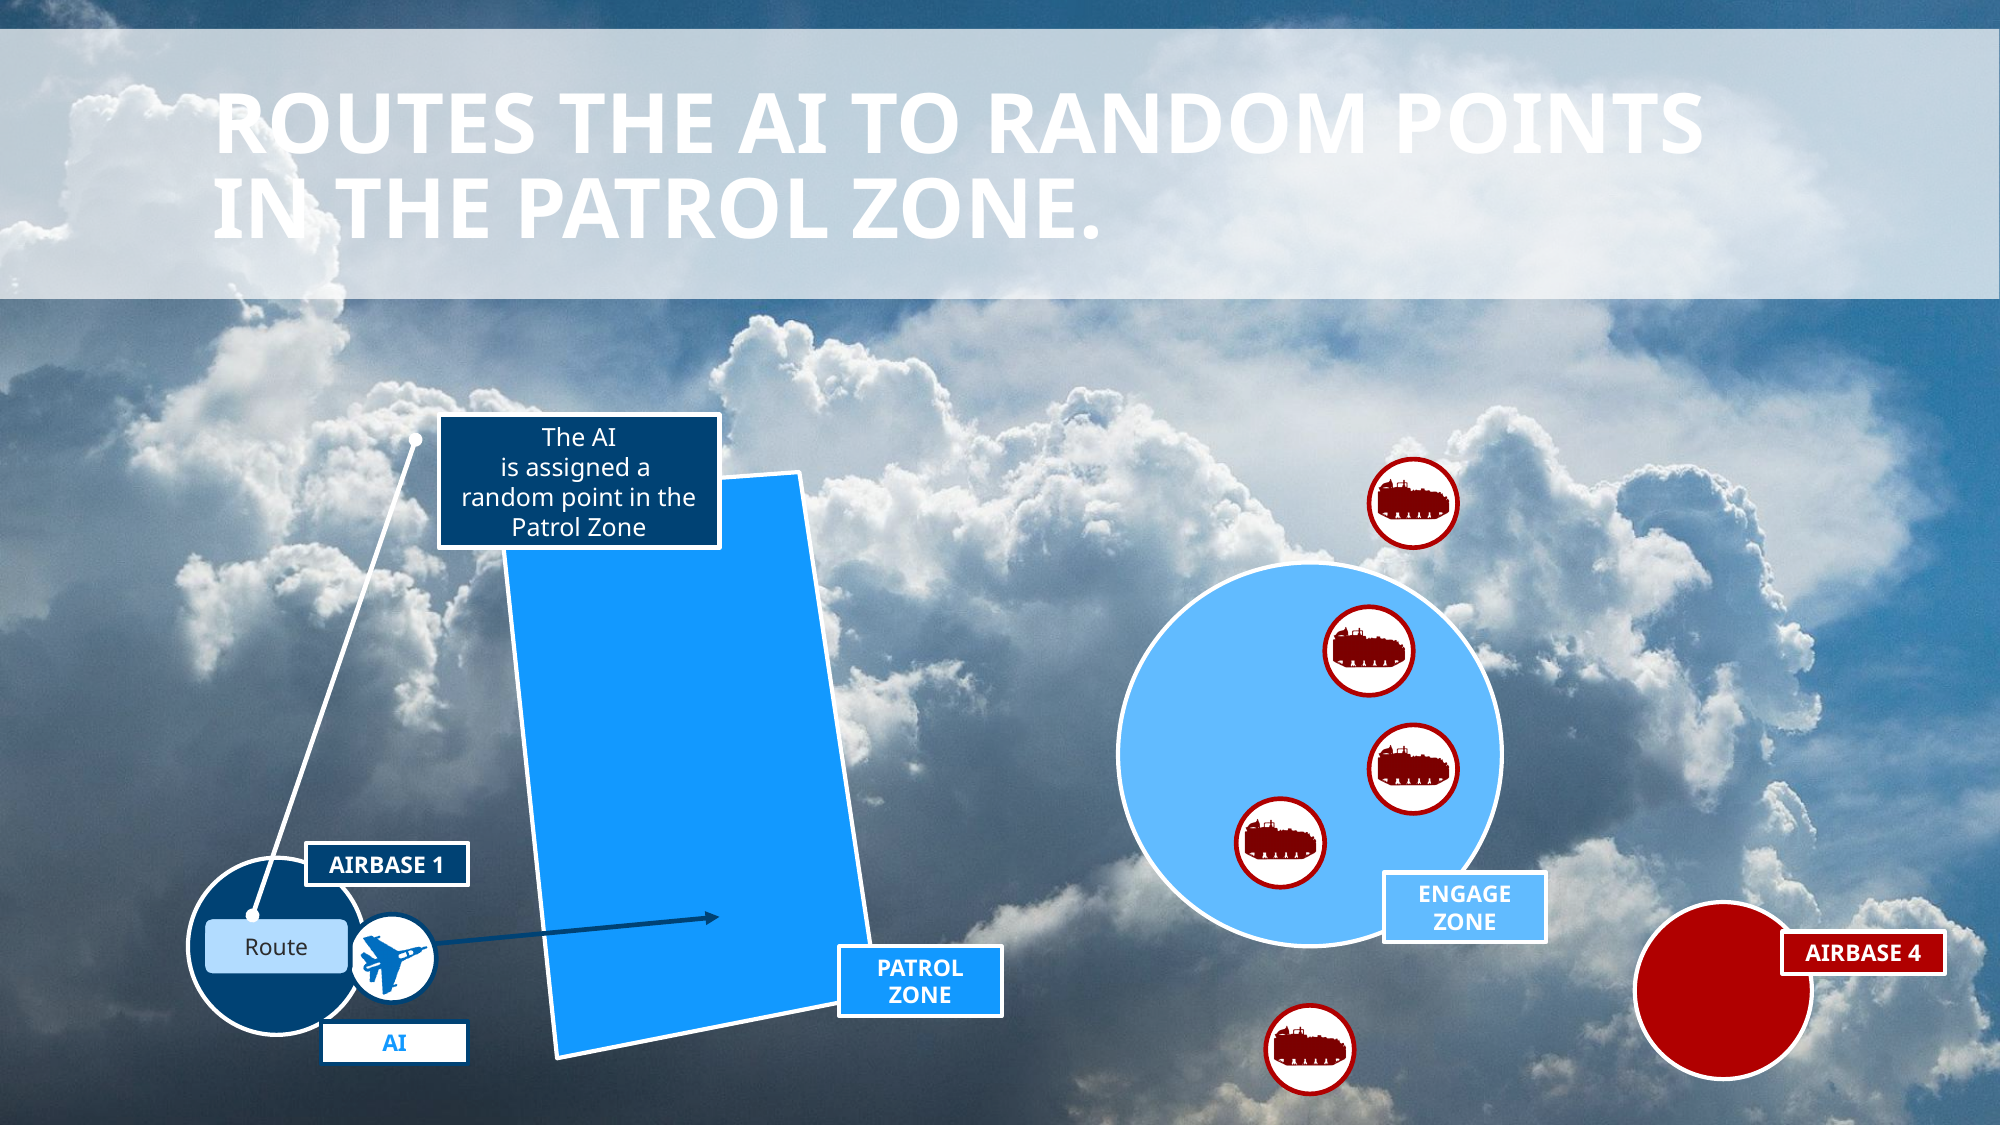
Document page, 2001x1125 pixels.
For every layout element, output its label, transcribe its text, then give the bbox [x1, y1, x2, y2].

text_box [1383, 537, 1444, 549]
picture [1368, 739, 1458, 794]
text_box Route [201, 915, 341, 977]
text_box [1383, 803, 1444, 815]
text_box [1251, 797, 1310, 808]
text_box PATROL ZONE [837, 944, 1004, 1018]
picture [1368, 473, 1458, 528]
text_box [347, 913, 437, 1003]
text_box AIRBASE 4 [1780, 929, 1947, 976]
text_box [1280, 1004, 1340, 1015]
text_box [1383, 458, 1443, 469]
text_box AIRBASE 1 [304, 841, 470, 887]
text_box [433, 916, 720, 945]
text_box [1115, 560, 1504, 949]
title routes the AI to random points in the patrol zone. [197, 46, 1803, 295]
text_box AI [319, 1019, 470, 1066]
picture [1324, 621, 1414, 676]
picture [1235, 813, 1325, 868]
text_box The AI is assigned a random point in the Patrol Zone [437, 413, 722, 550]
text_box [1339, 605, 1399, 617]
text_box [257, 855, 360, 915]
text_box [1337, 684, 1401, 697]
text_box ENGAGE ZONE [1382, 870, 1548, 944]
text_box [1279, 1083, 1341, 1095]
text_box [501, 469, 873, 1061]
text_box The AI is assigned a random point in the Patrol Zone [246, 433, 422, 922]
text_box [1248, 875, 1313, 889]
picture [1265, 1019, 1355, 1075]
text_box [1632, 899, 1815, 1082]
text_box [1383, 723, 1444, 735]
text_box [185, 855, 343, 1037]
